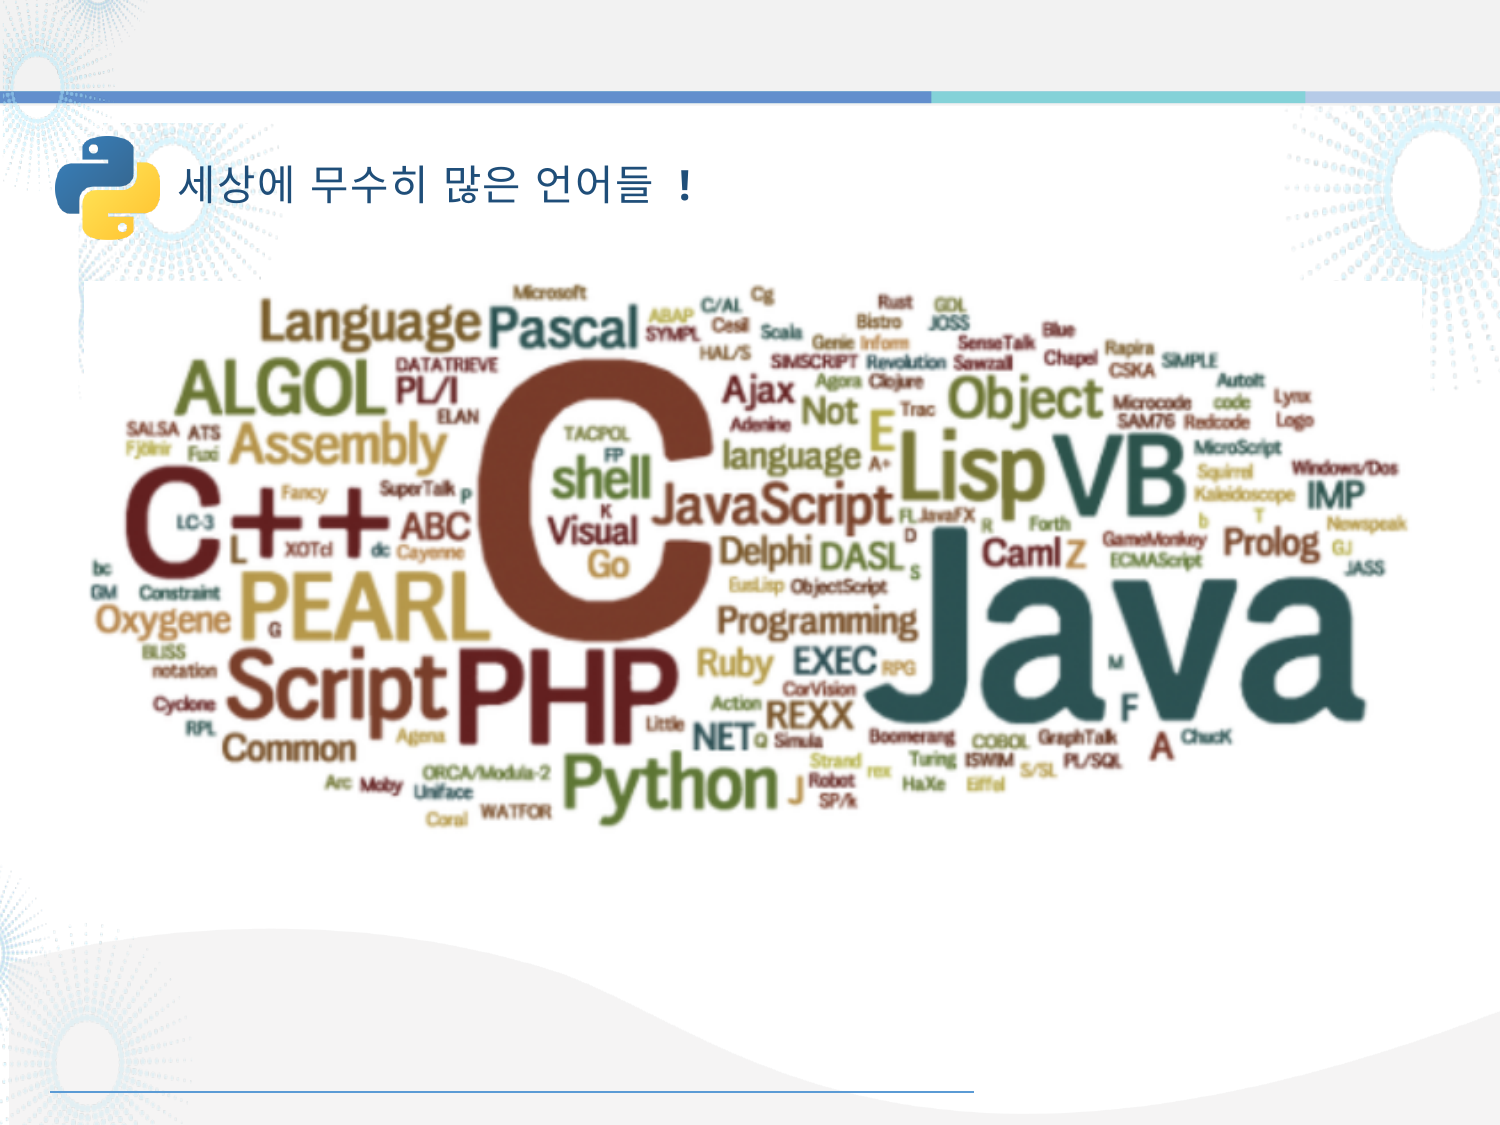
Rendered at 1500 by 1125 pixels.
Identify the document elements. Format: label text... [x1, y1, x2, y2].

title 세상에 무수히 많은 언어들 ! [144, 87, 750, 278]
picture [0, 0, 1500, 1125]
